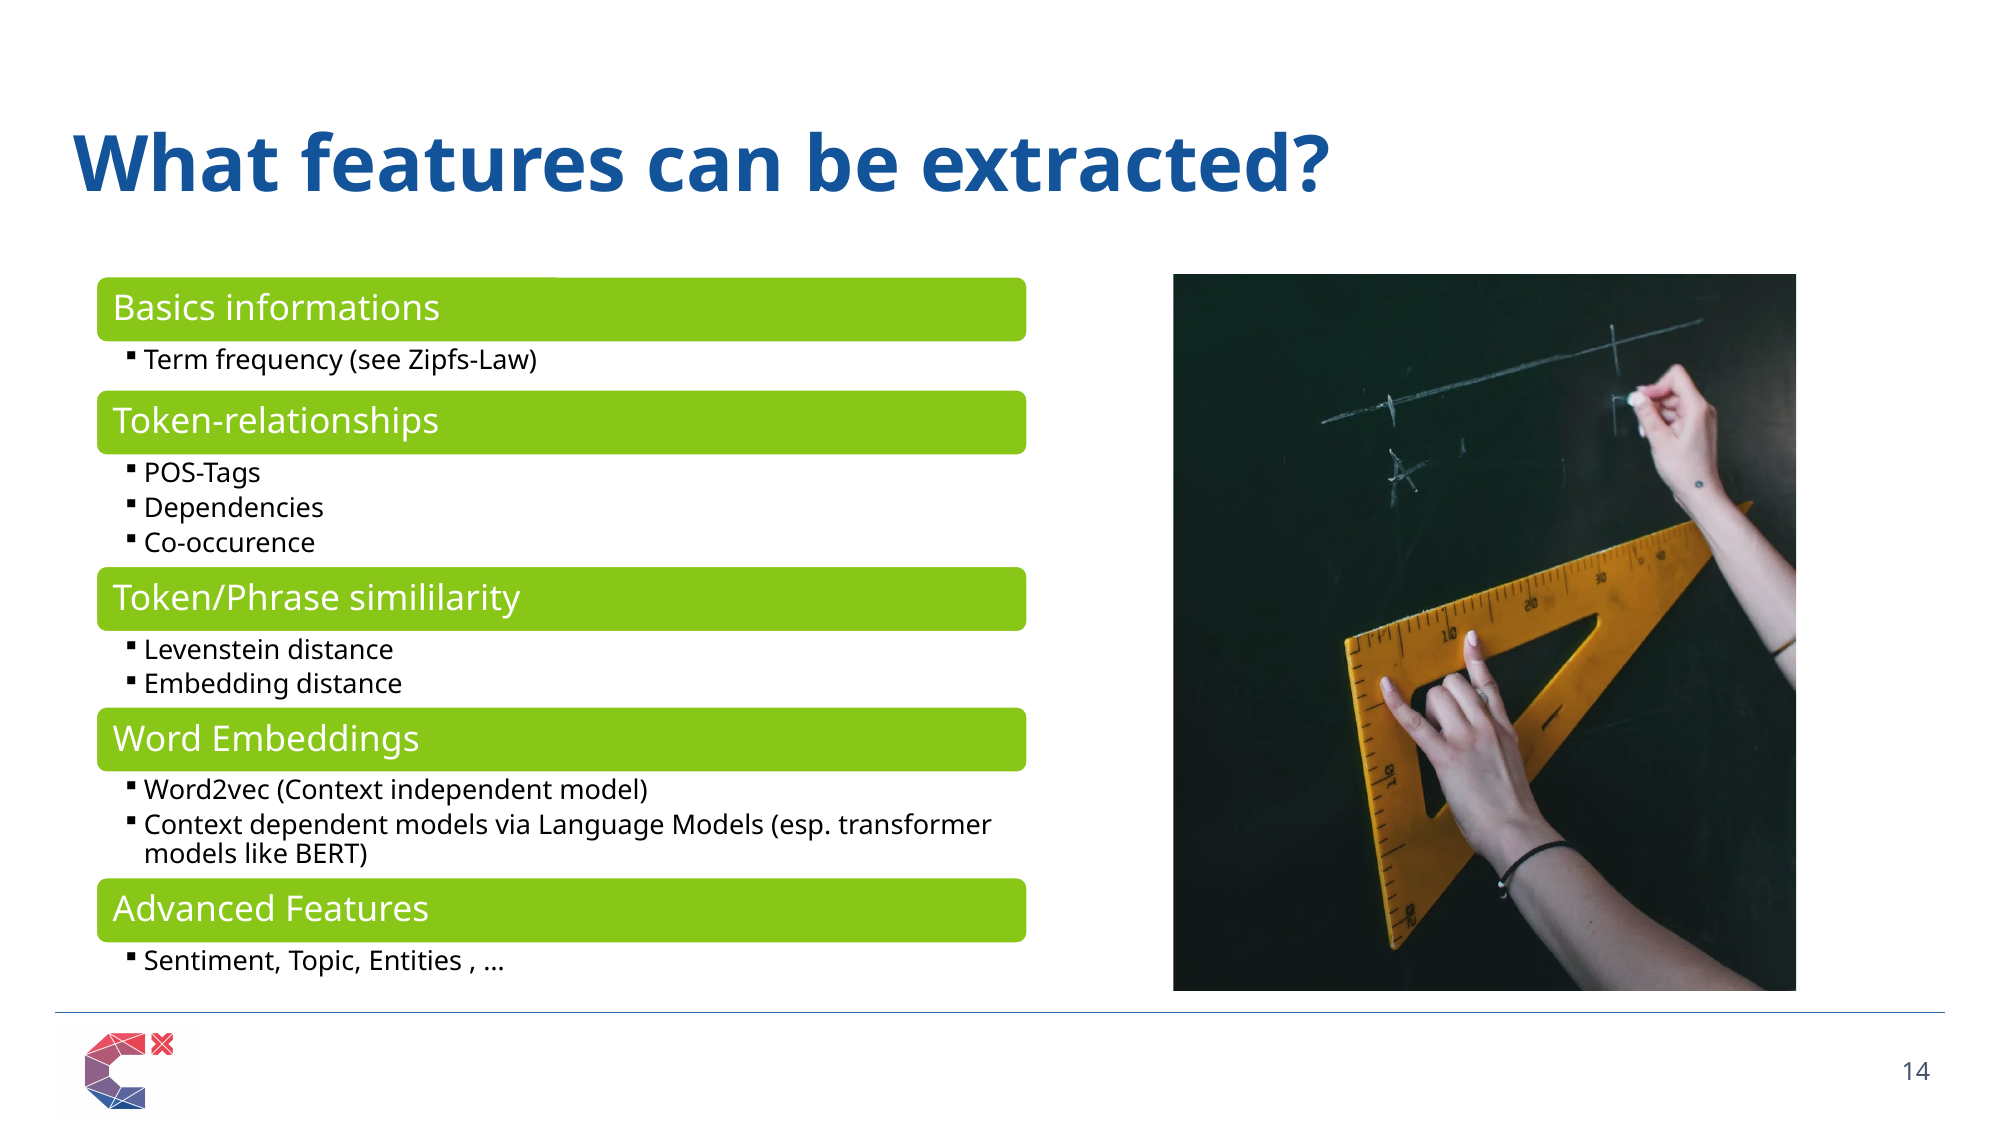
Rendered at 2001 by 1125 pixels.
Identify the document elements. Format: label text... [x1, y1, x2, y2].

picture [1173, 274, 1797, 991]
picture [55, 1023, 199, 1117]
title What features can be extracted? [58, 57, 1945, 275]
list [95, 274, 1028, 991]
